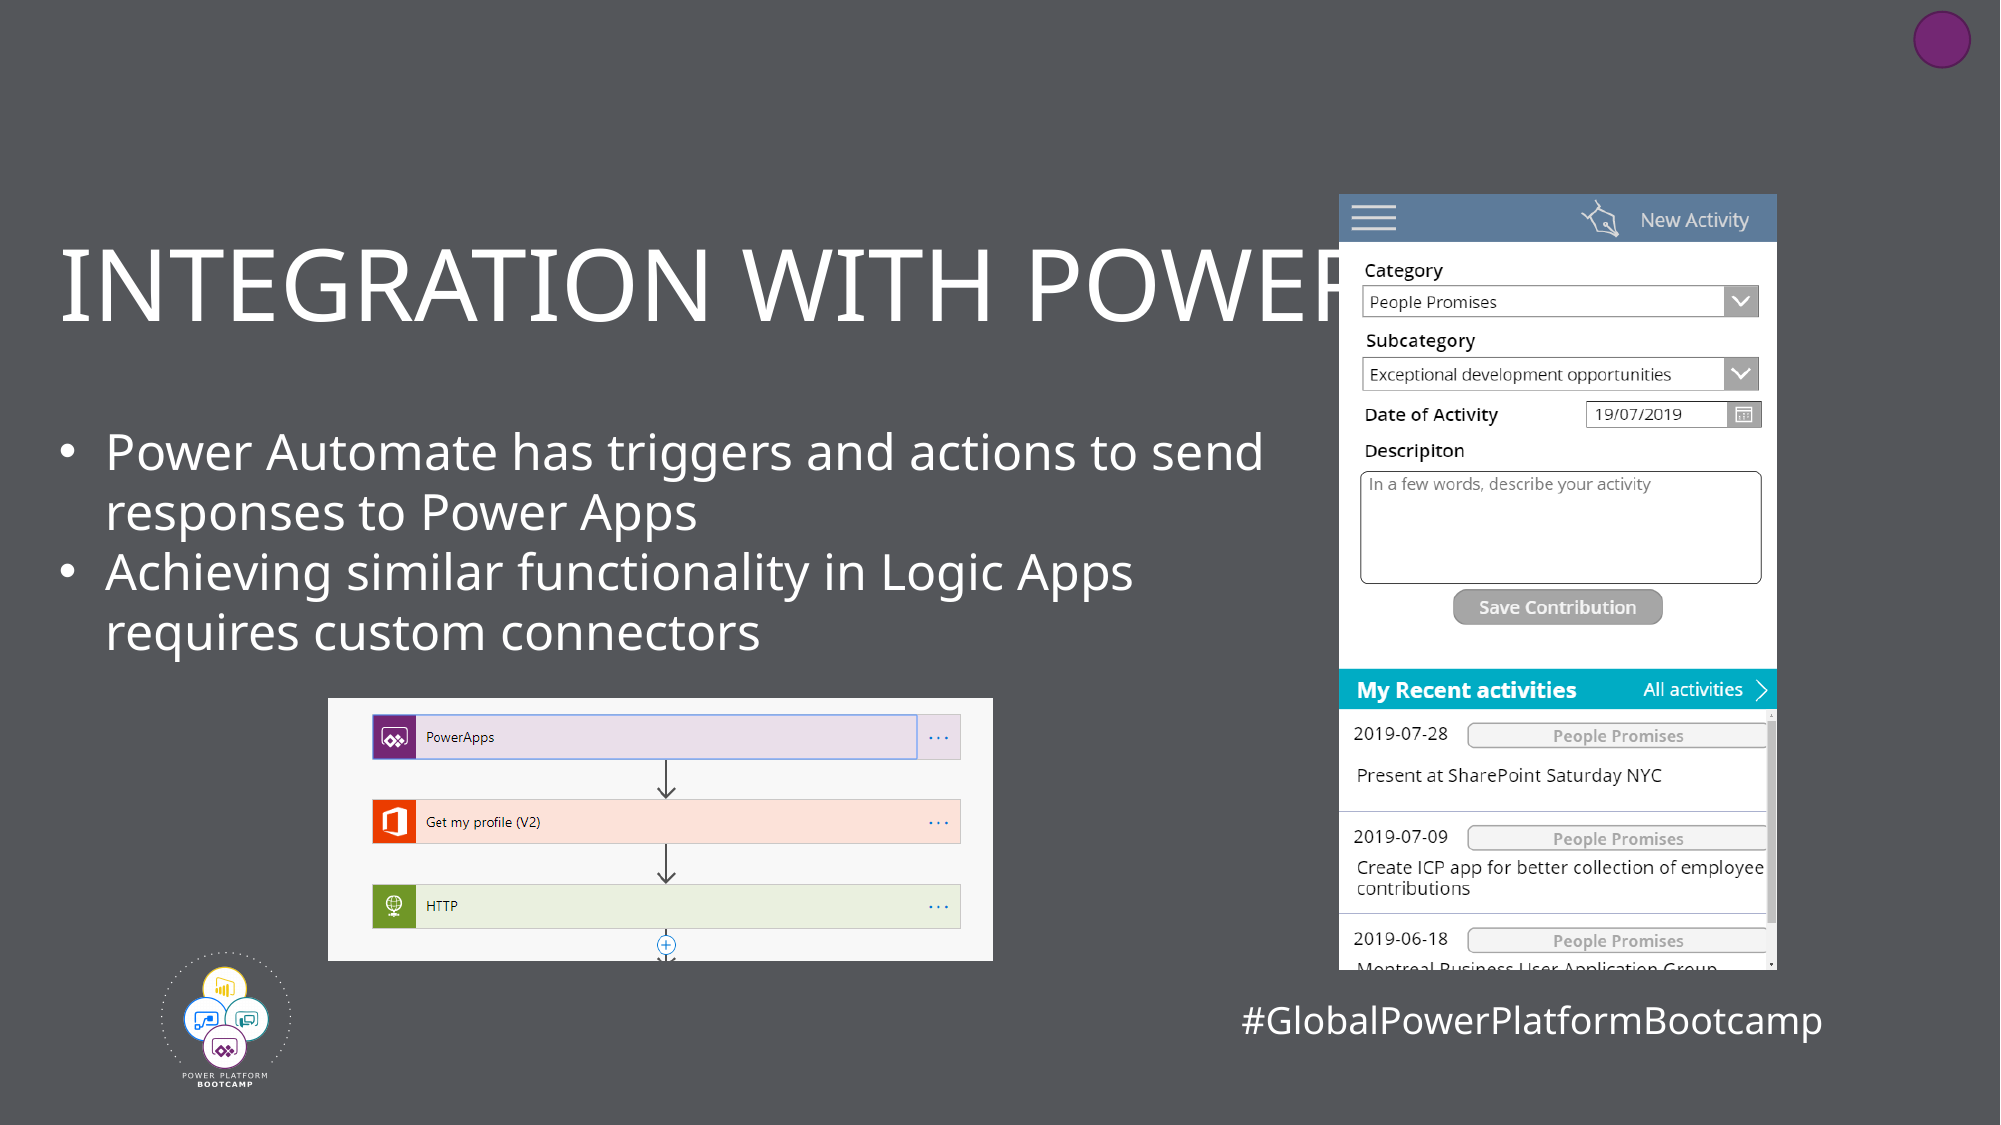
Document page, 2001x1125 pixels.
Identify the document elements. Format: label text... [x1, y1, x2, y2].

text_box Power Automate has triggers and actions to send responses to Power Apps Achieving similar functionality in Logic Apps requires custom connectors [44, 413, 1284, 668]
title INTEGRATION WITH POWERAPPS [44, 194, 1339, 385]
picture [161, 952, 291, 1087]
picture [1339, 194, 1777, 970]
text_box [1913, 10, 1972, 69]
picture [328, 698, 993, 961]
